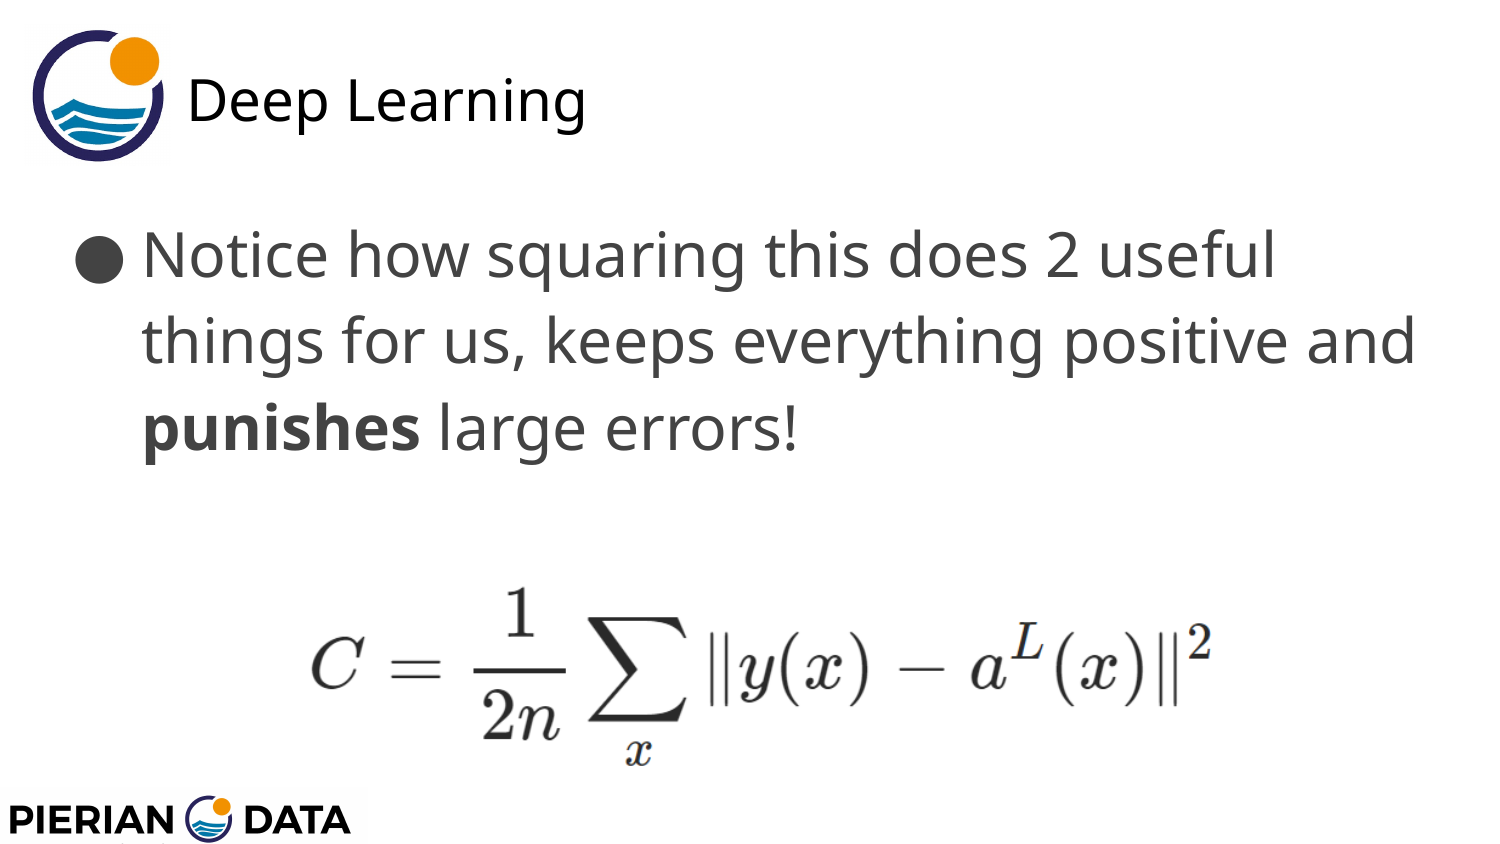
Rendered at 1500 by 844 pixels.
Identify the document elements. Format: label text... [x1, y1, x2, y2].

title Deep Learning [176, 48, 1449, 143]
picture [24, 24, 172, 167]
picture [0, 504, 1222, 844]
list Notice how squaring this does 2 useful things for us, keeps everything positive and punishes large errors! [51, 189, 1449, 655]
